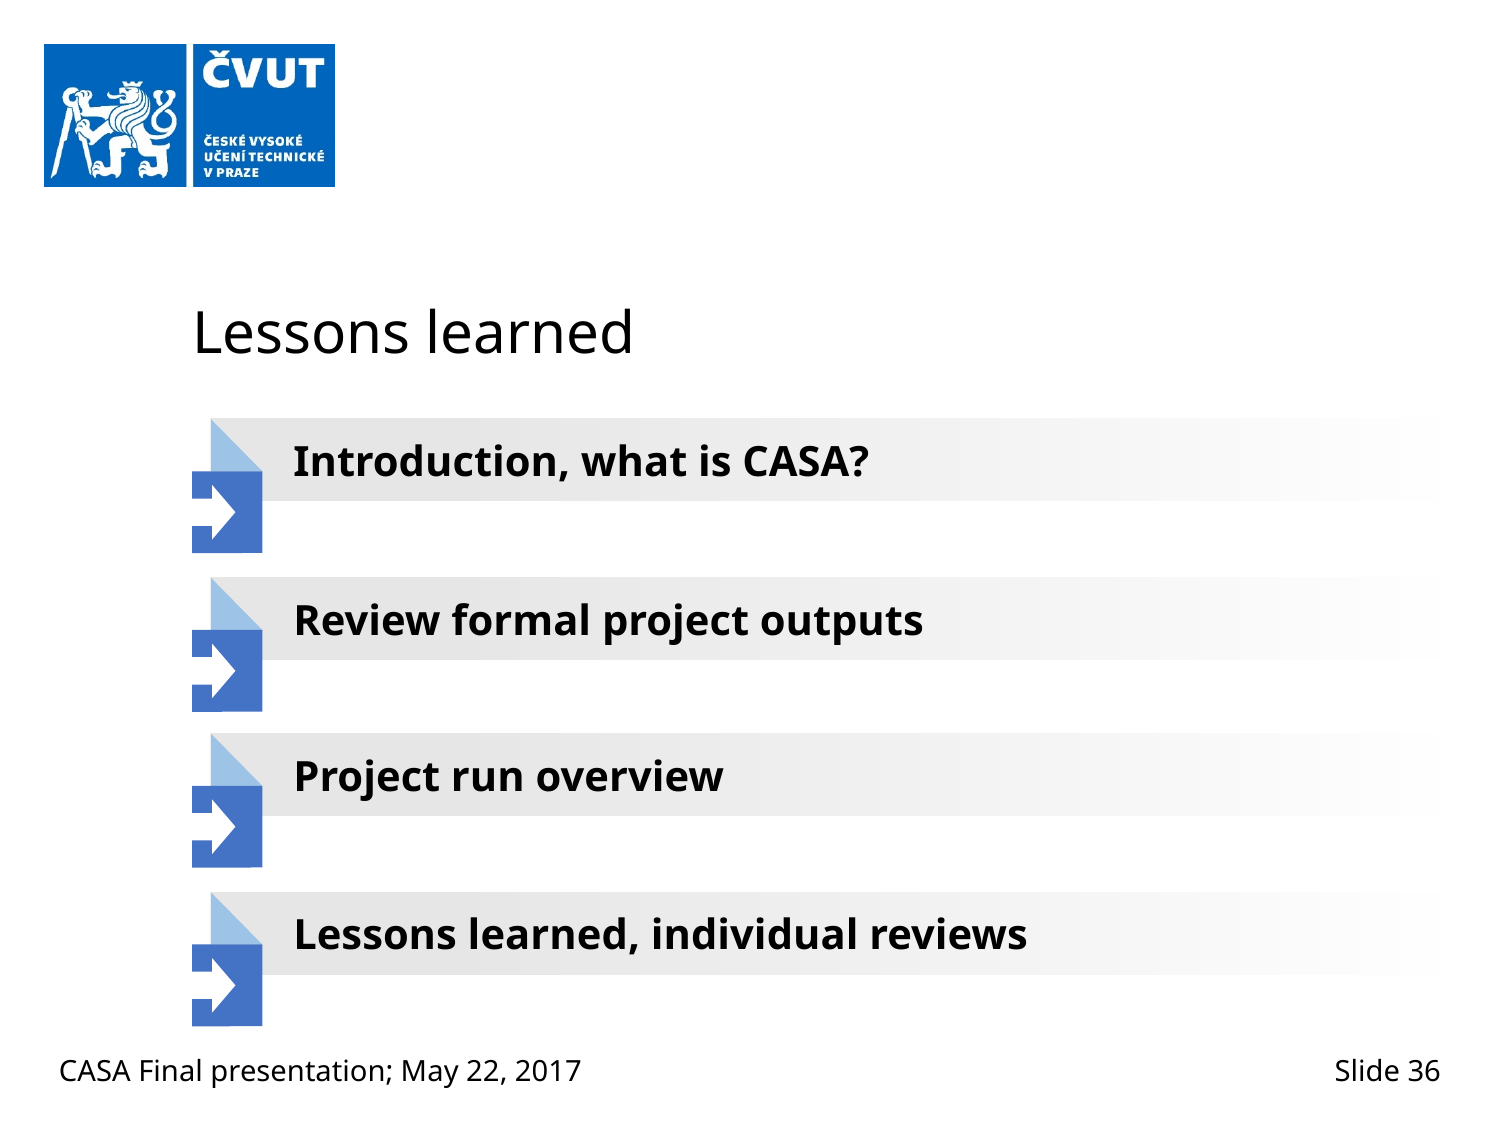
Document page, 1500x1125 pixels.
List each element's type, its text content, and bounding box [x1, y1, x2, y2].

title Lessons learned [177, 295, 1456, 474]
picture [44, 44, 335, 187]
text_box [188, 418, 1456, 1027]
